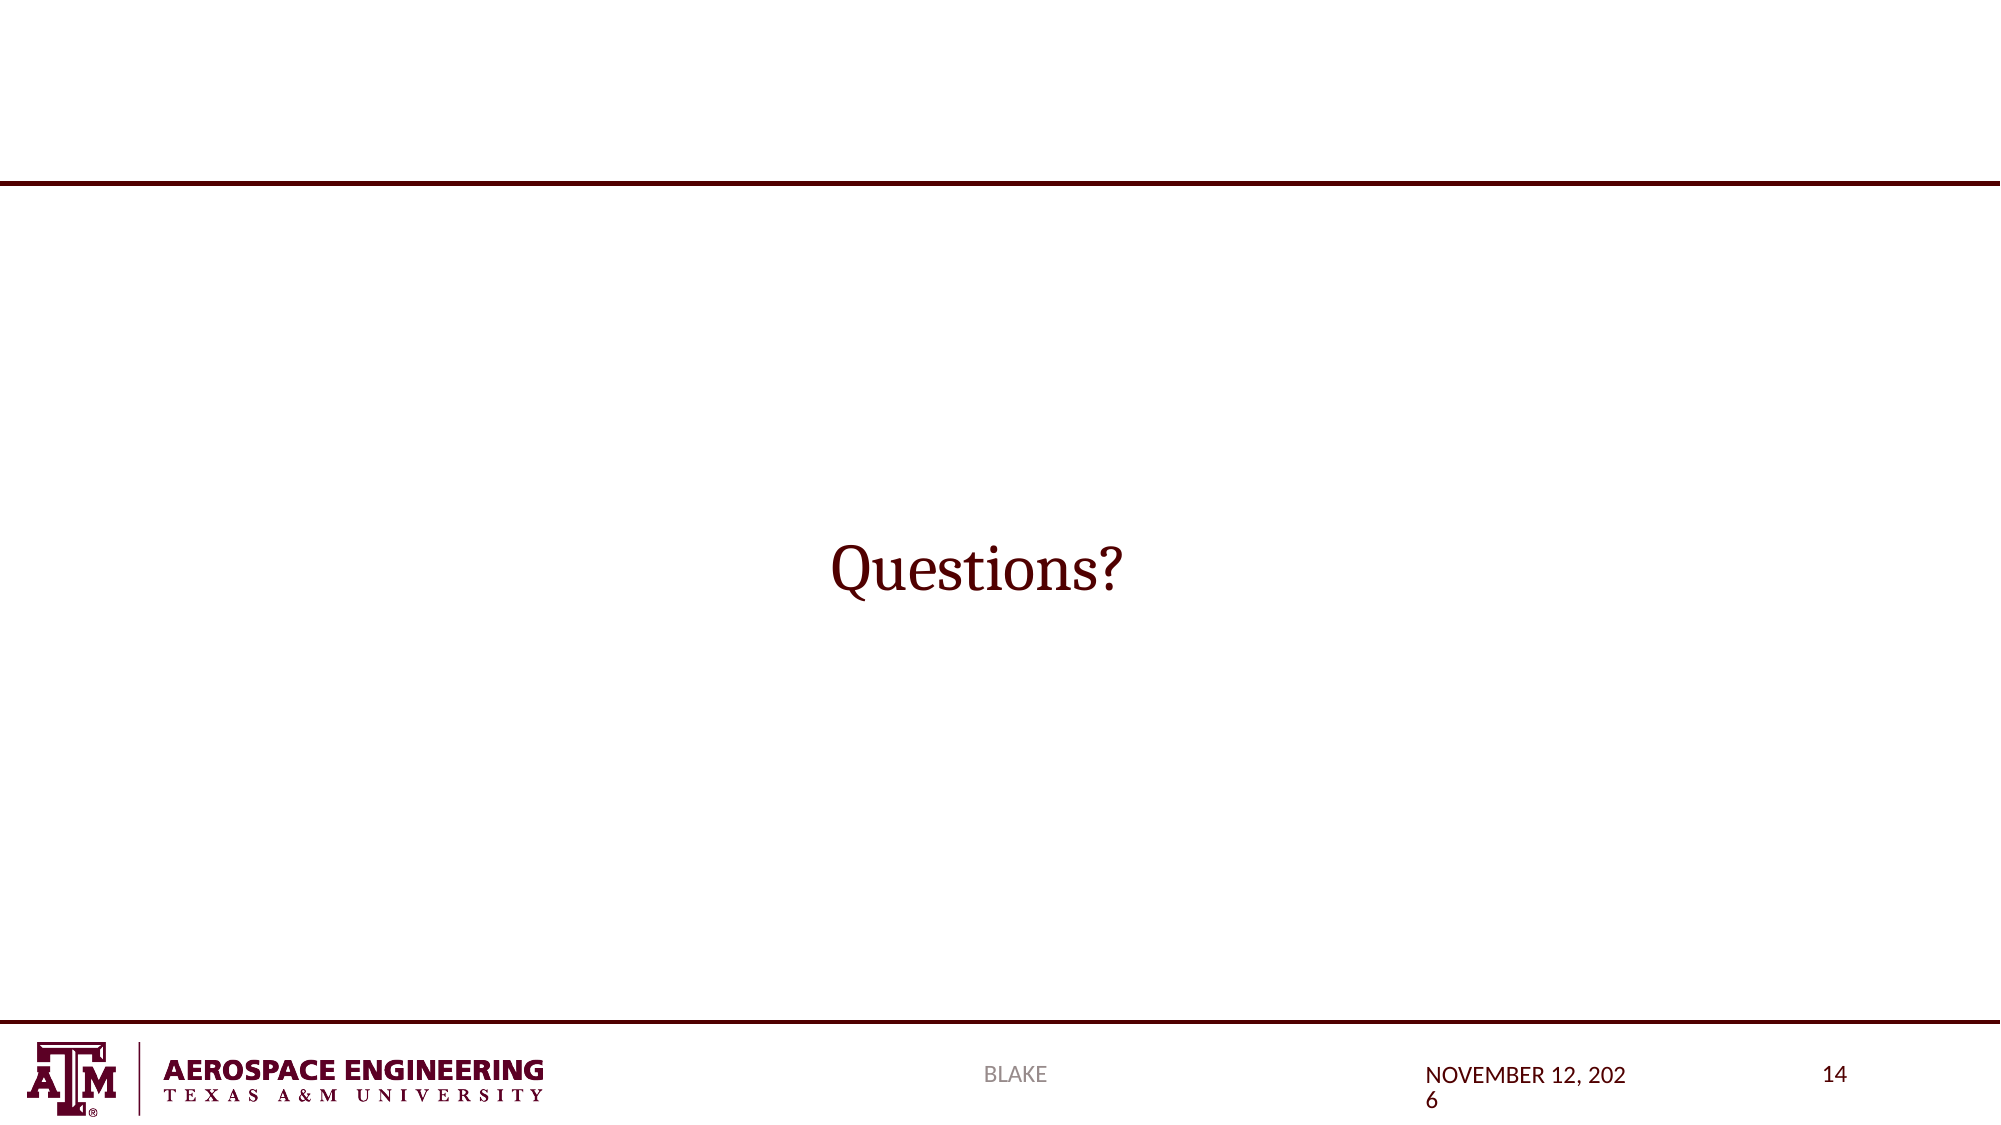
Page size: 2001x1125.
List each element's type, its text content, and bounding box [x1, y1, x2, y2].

picture [27, 1042, 543, 1117]
list Questions? [816, 525, 1234, 650]
footer Blake [662, 1042, 1370, 1103]
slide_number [1410, 1043, 1644, 1104]
slide_number 14 [1684, 1042, 1863, 1103]
